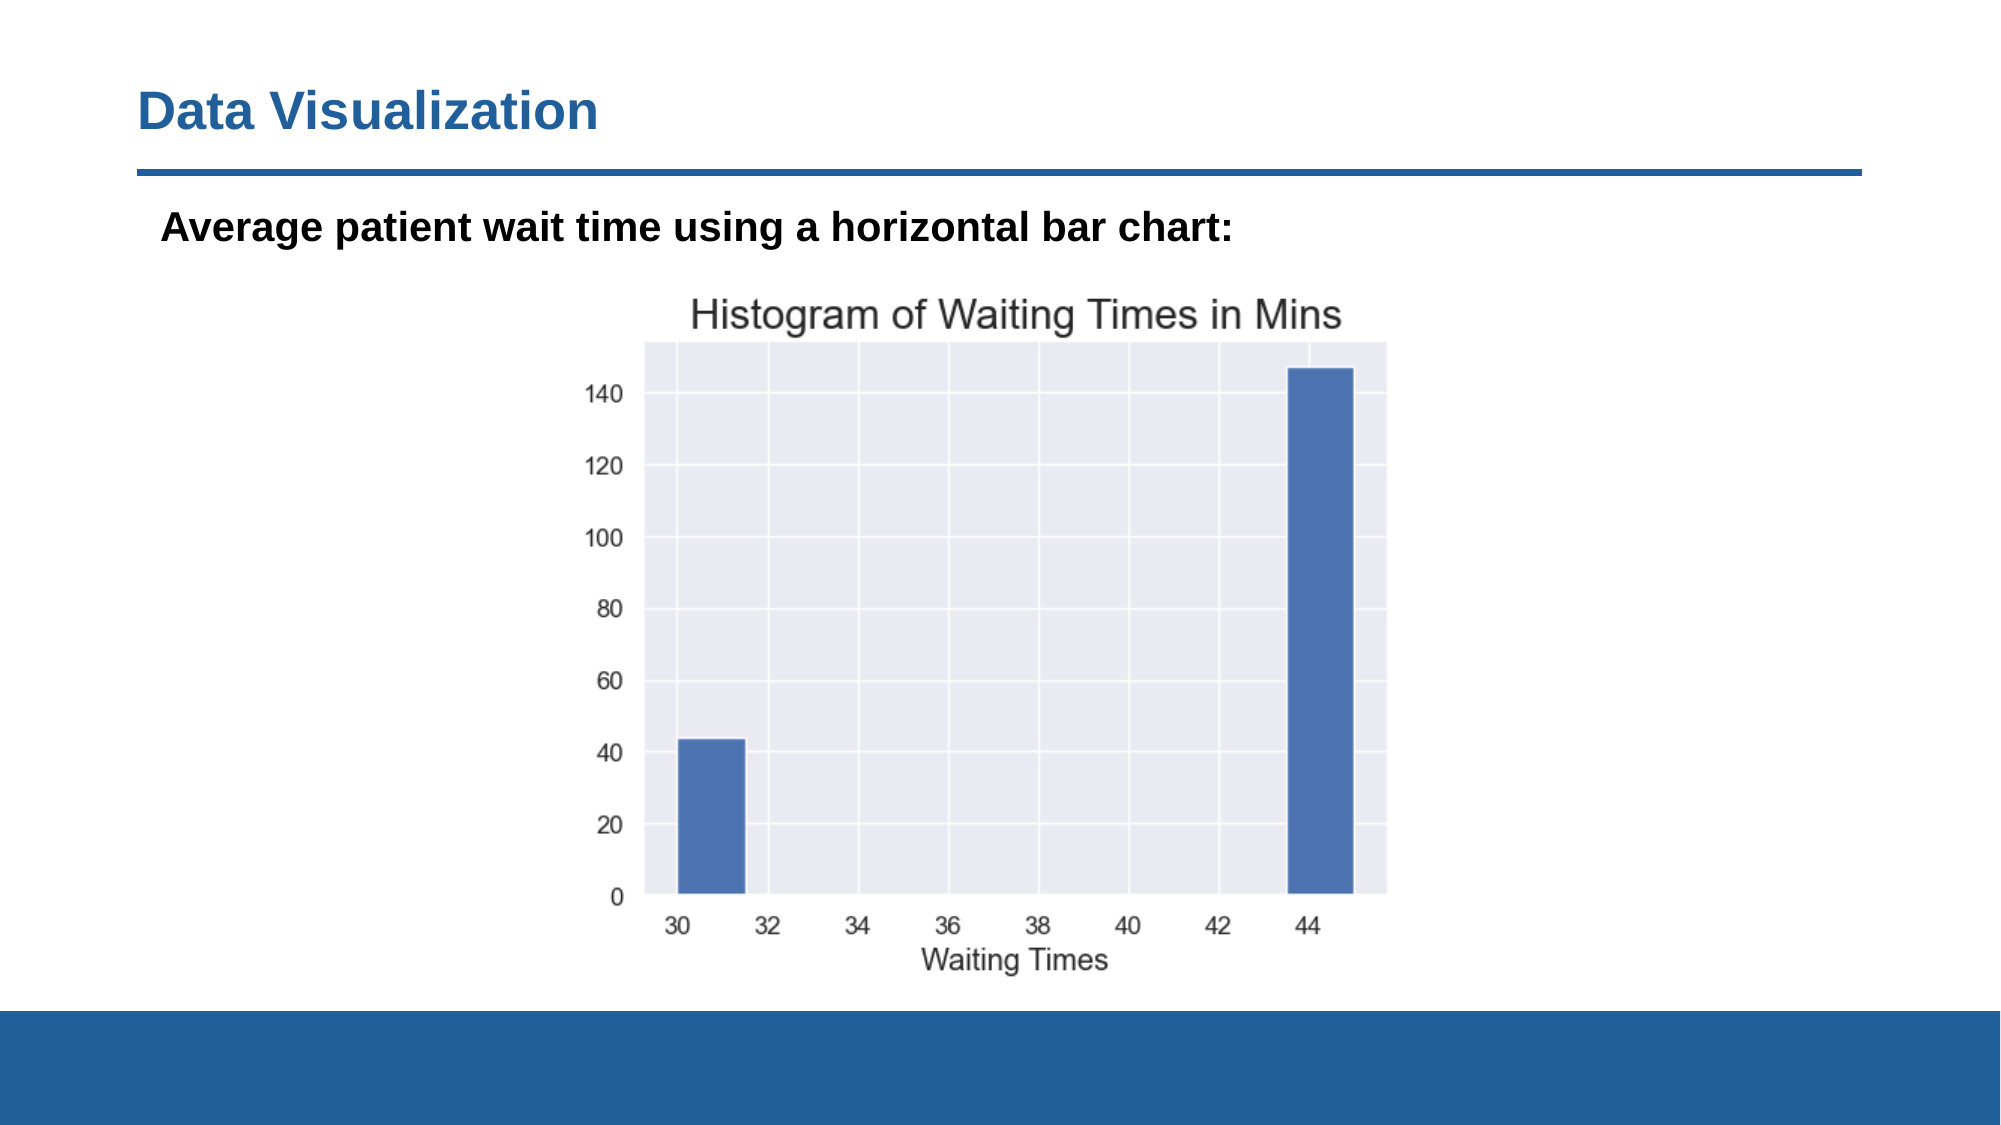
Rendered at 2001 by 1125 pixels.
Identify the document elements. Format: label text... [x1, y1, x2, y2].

title Data Visualization [122, 55, 1847, 168]
picture [566, 284, 1402, 991]
list Average patient wait time using a horizontal bar chart: [145, 197, 1871, 990]
